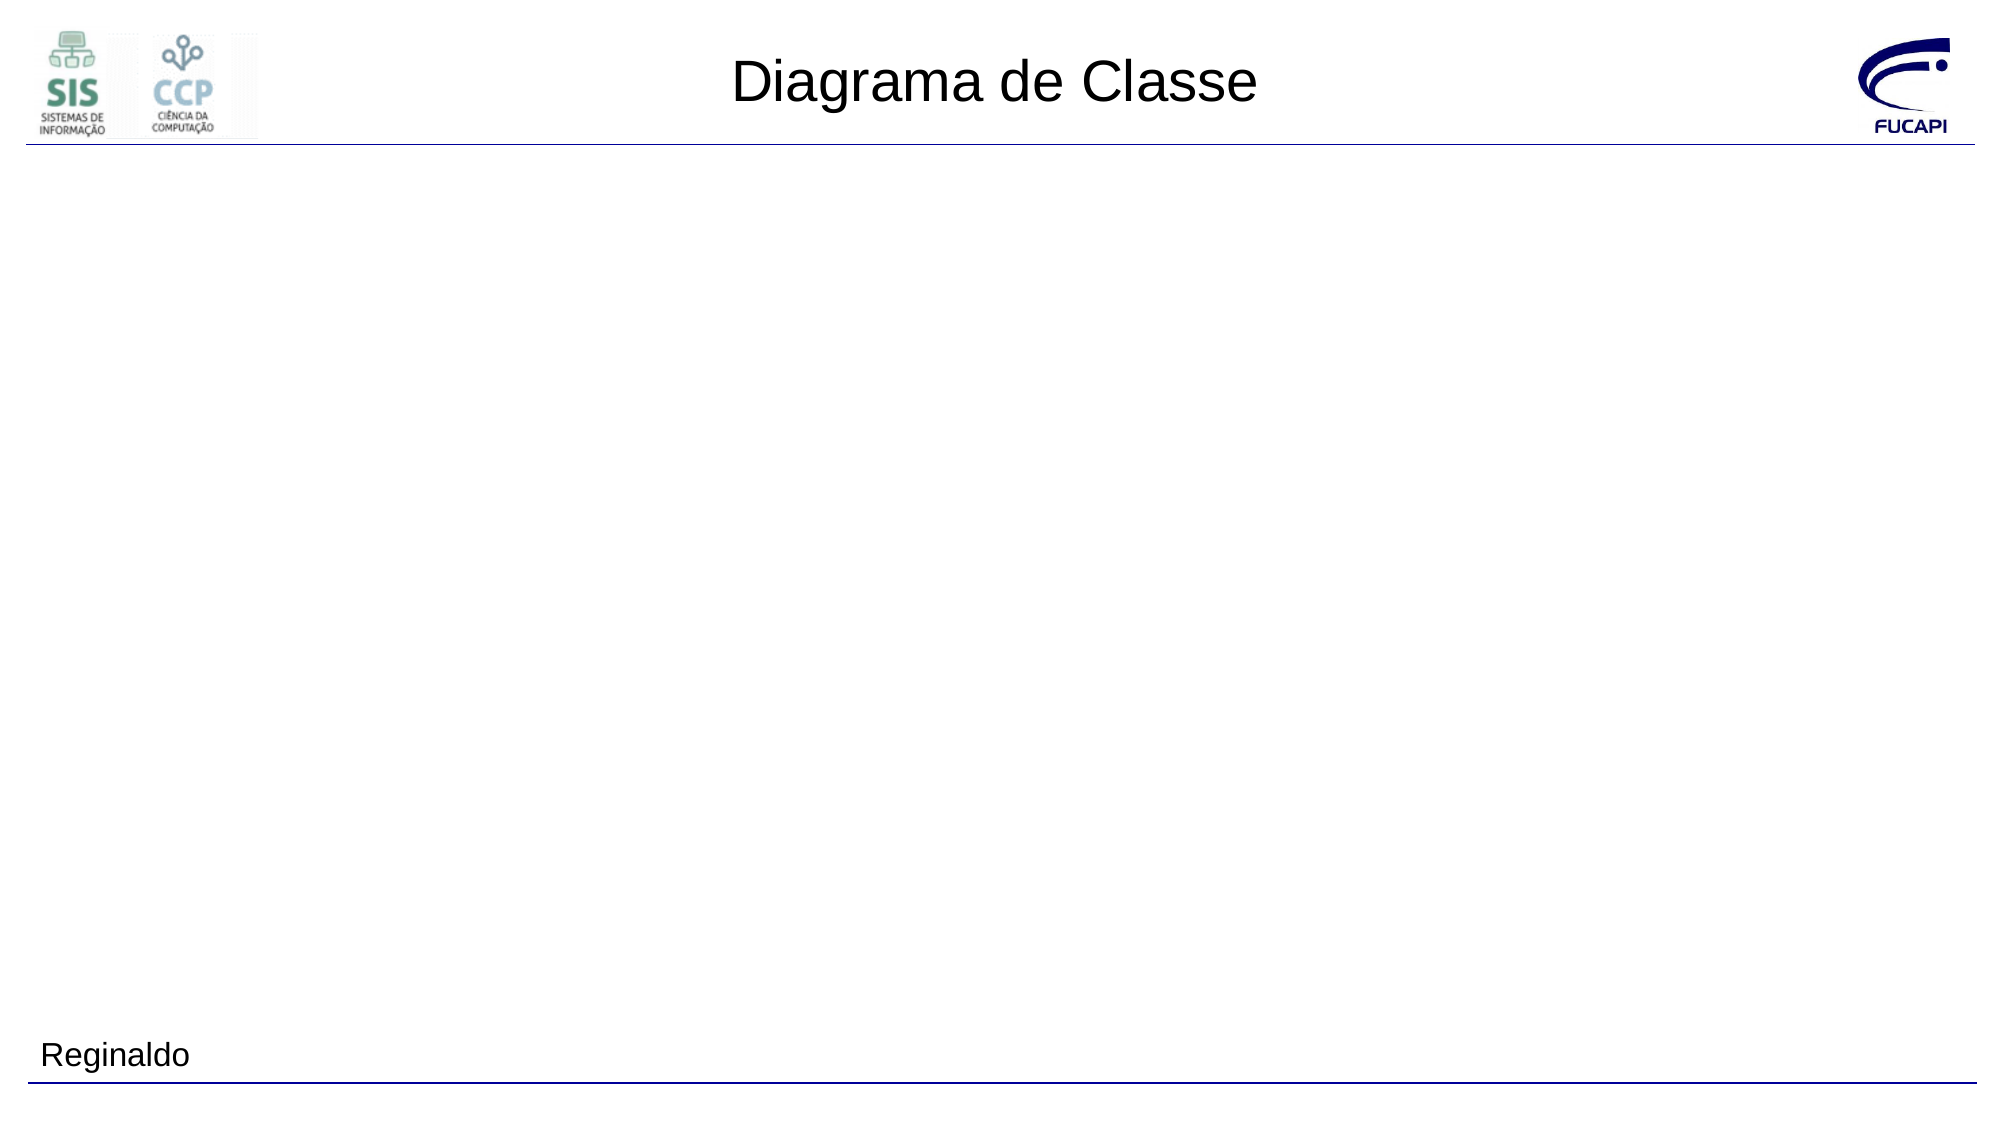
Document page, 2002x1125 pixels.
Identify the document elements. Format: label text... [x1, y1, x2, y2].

picture [33, 24, 259, 139]
picture [1858, 38, 1950, 133]
text_box Reginaldo [25, 1025, 442, 1081]
text_box Diagrama de Classe [292, 35, 1699, 120]
